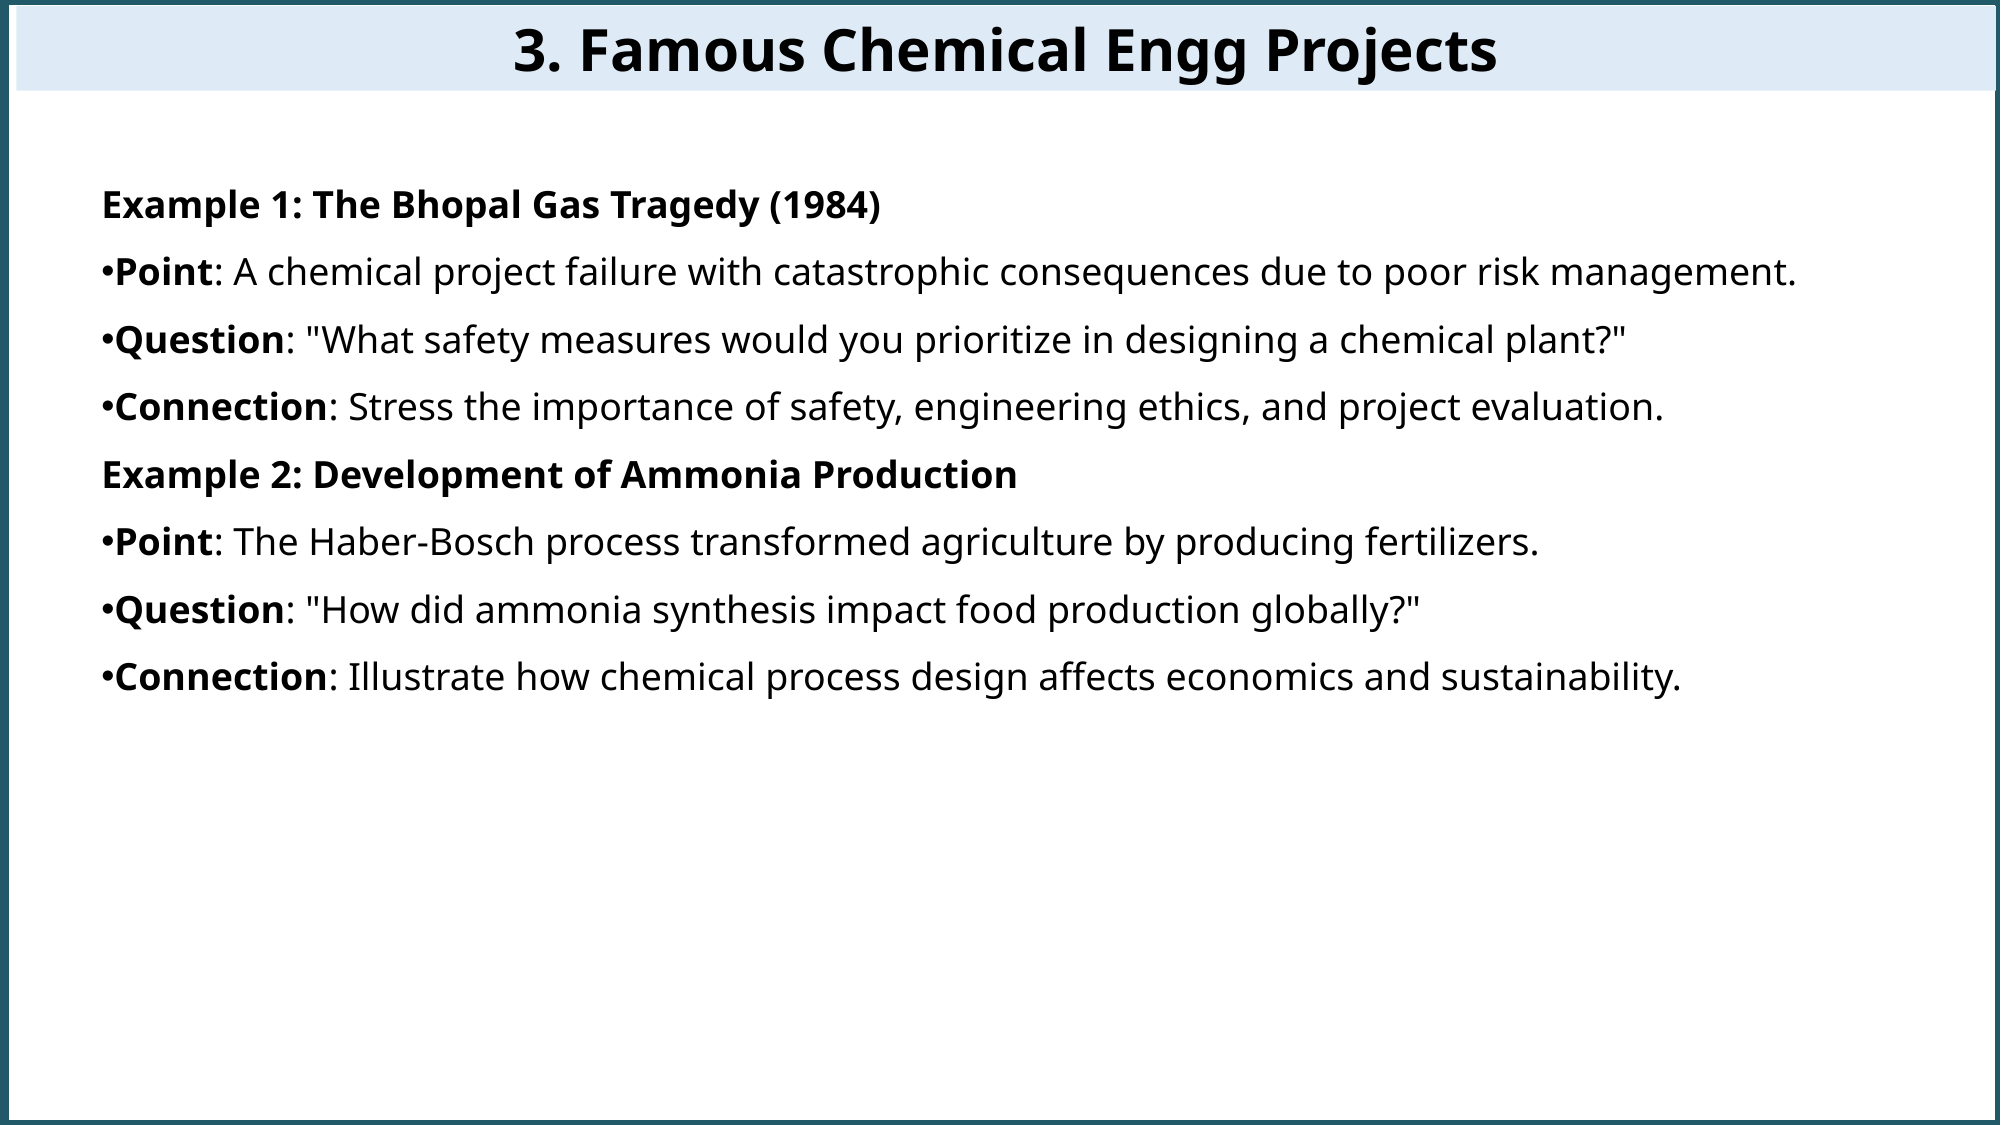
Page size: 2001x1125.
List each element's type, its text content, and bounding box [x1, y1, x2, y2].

text_box [4, 0, 2000, 1125]
text_box 3. Famous Chemical Engg Projects [16, 5, 1996, 91]
